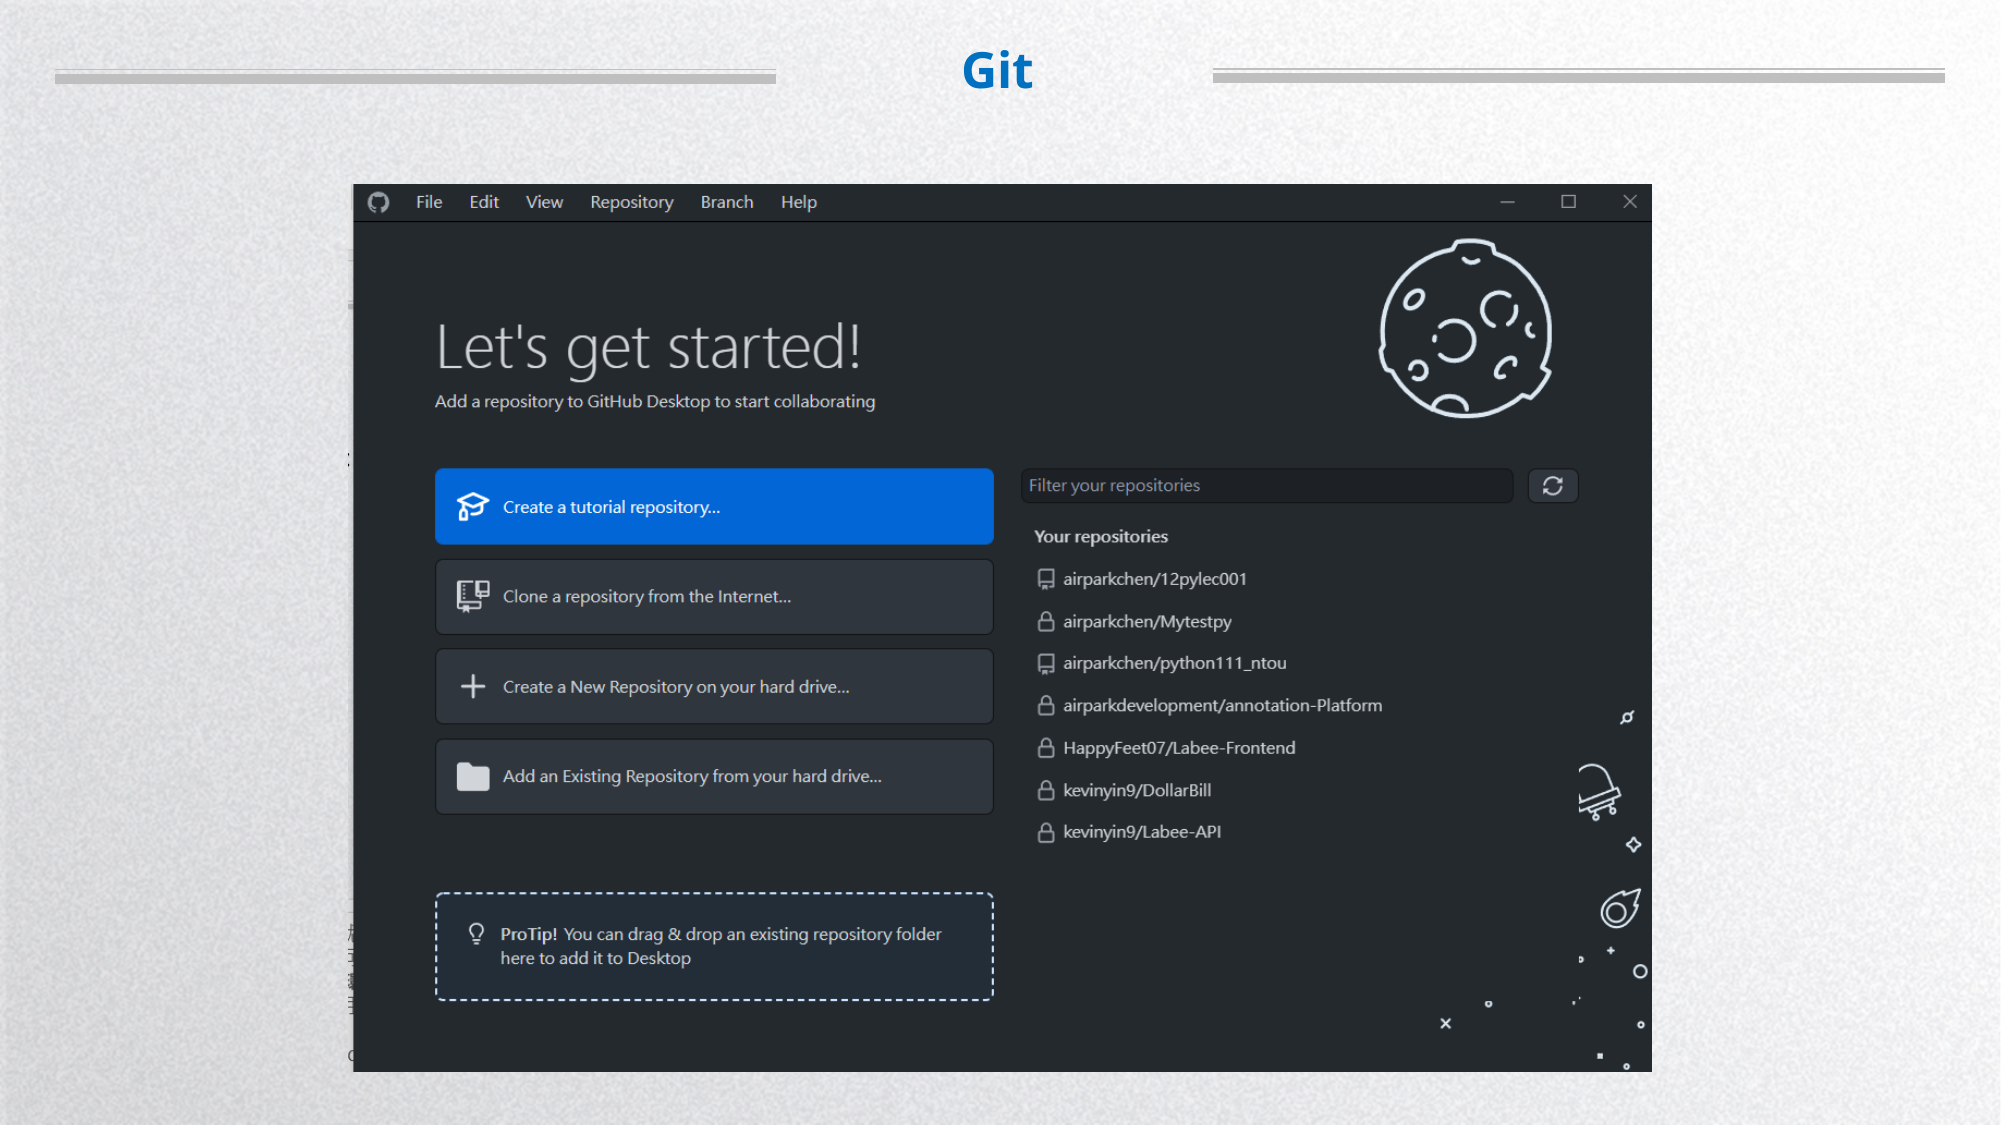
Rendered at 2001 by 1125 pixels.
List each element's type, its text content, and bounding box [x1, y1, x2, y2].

text_box Git [782, 30, 1213, 106]
picture [0, 0, 2001, 1125]
